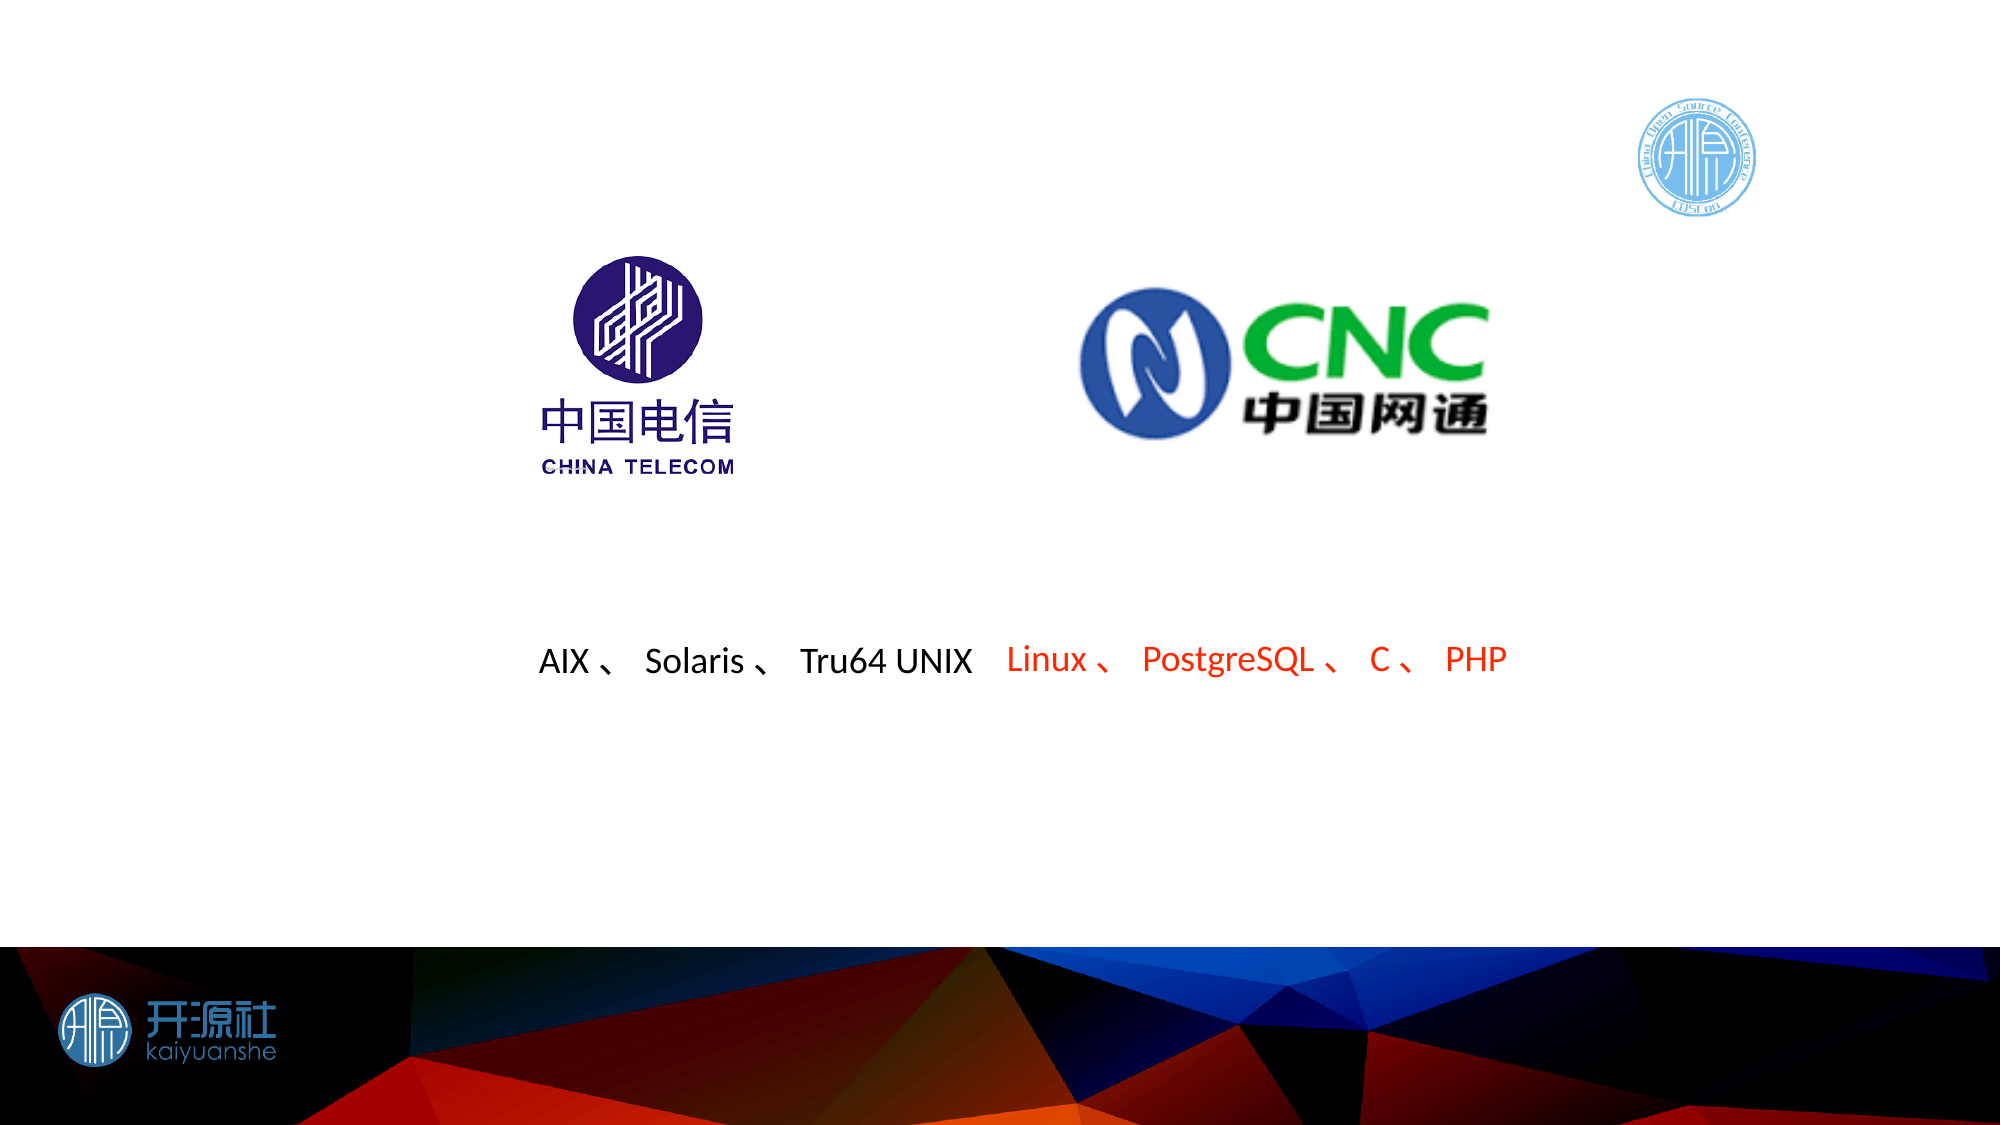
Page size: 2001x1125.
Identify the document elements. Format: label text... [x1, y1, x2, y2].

picture [1536, 59, 1863, 278]
text_box Linux、PostgreSQL、C、PHP [999, 626, 1515, 686]
text_box AIX、Solaris、Tru64 UNIX [531, 628, 981, 688]
picture [1067, 269, 1506, 461]
picture [0, 947, 2000, 1125]
picture [542, 255, 734, 474]
